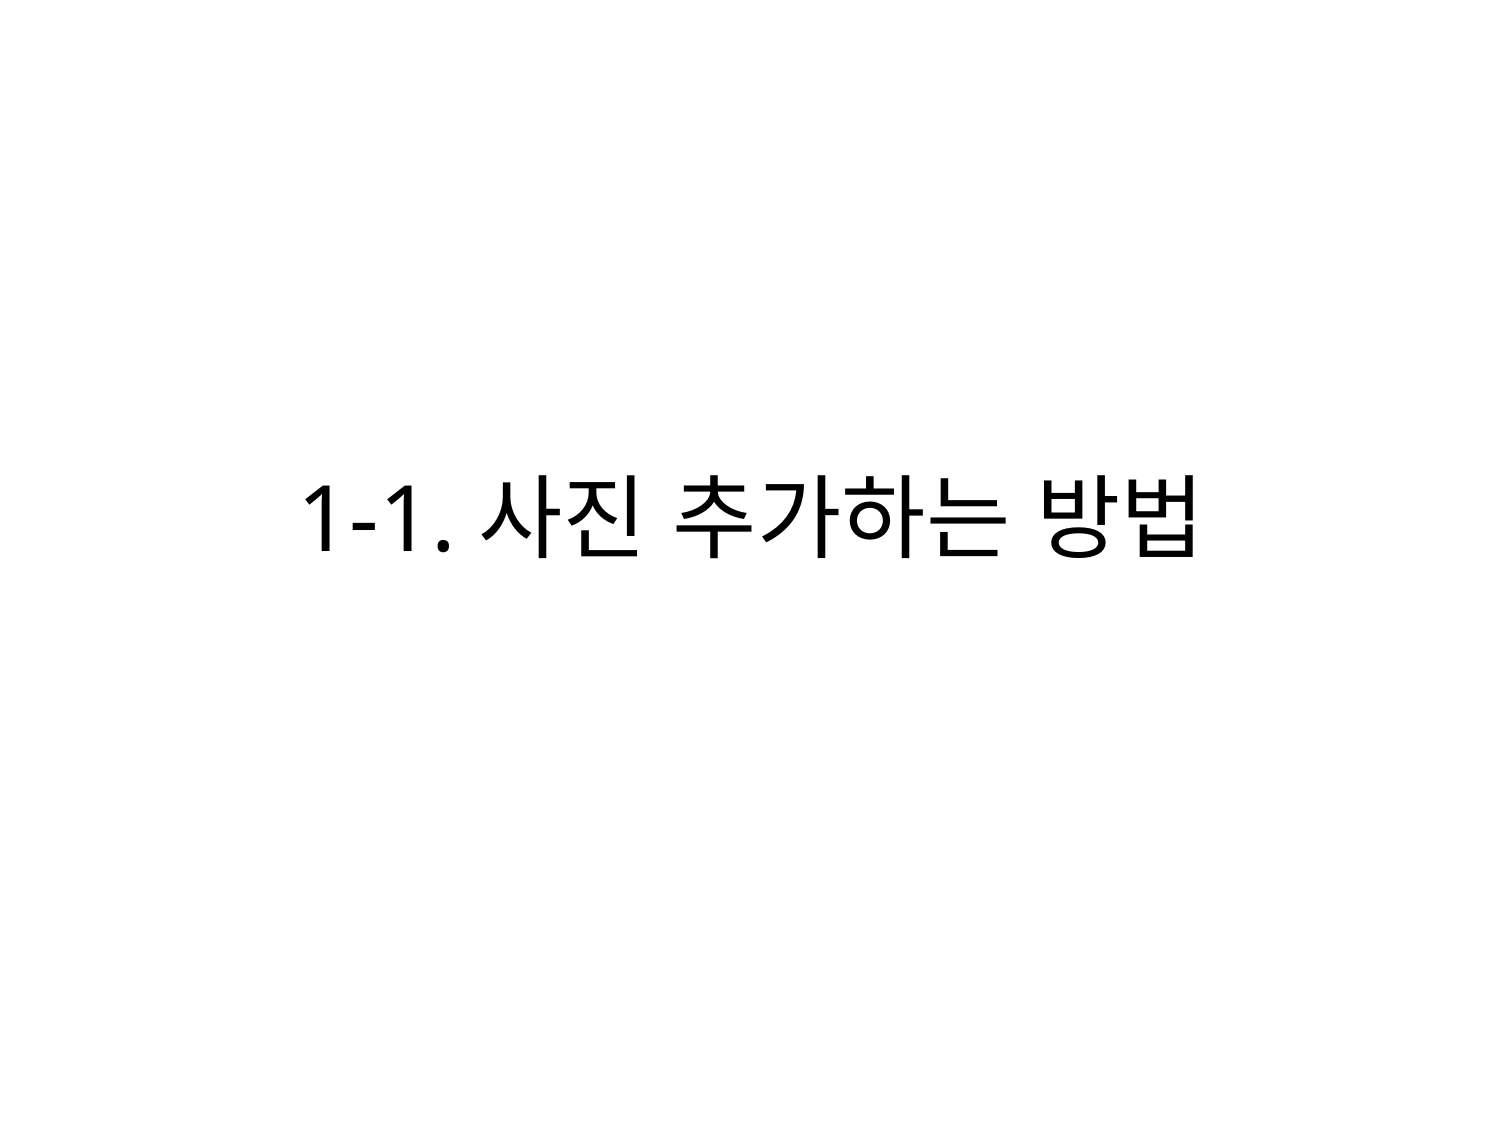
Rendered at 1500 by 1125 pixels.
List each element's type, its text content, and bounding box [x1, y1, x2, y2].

title 1-1.사진 추가하는 방법 [76, 420, 1427, 609]
